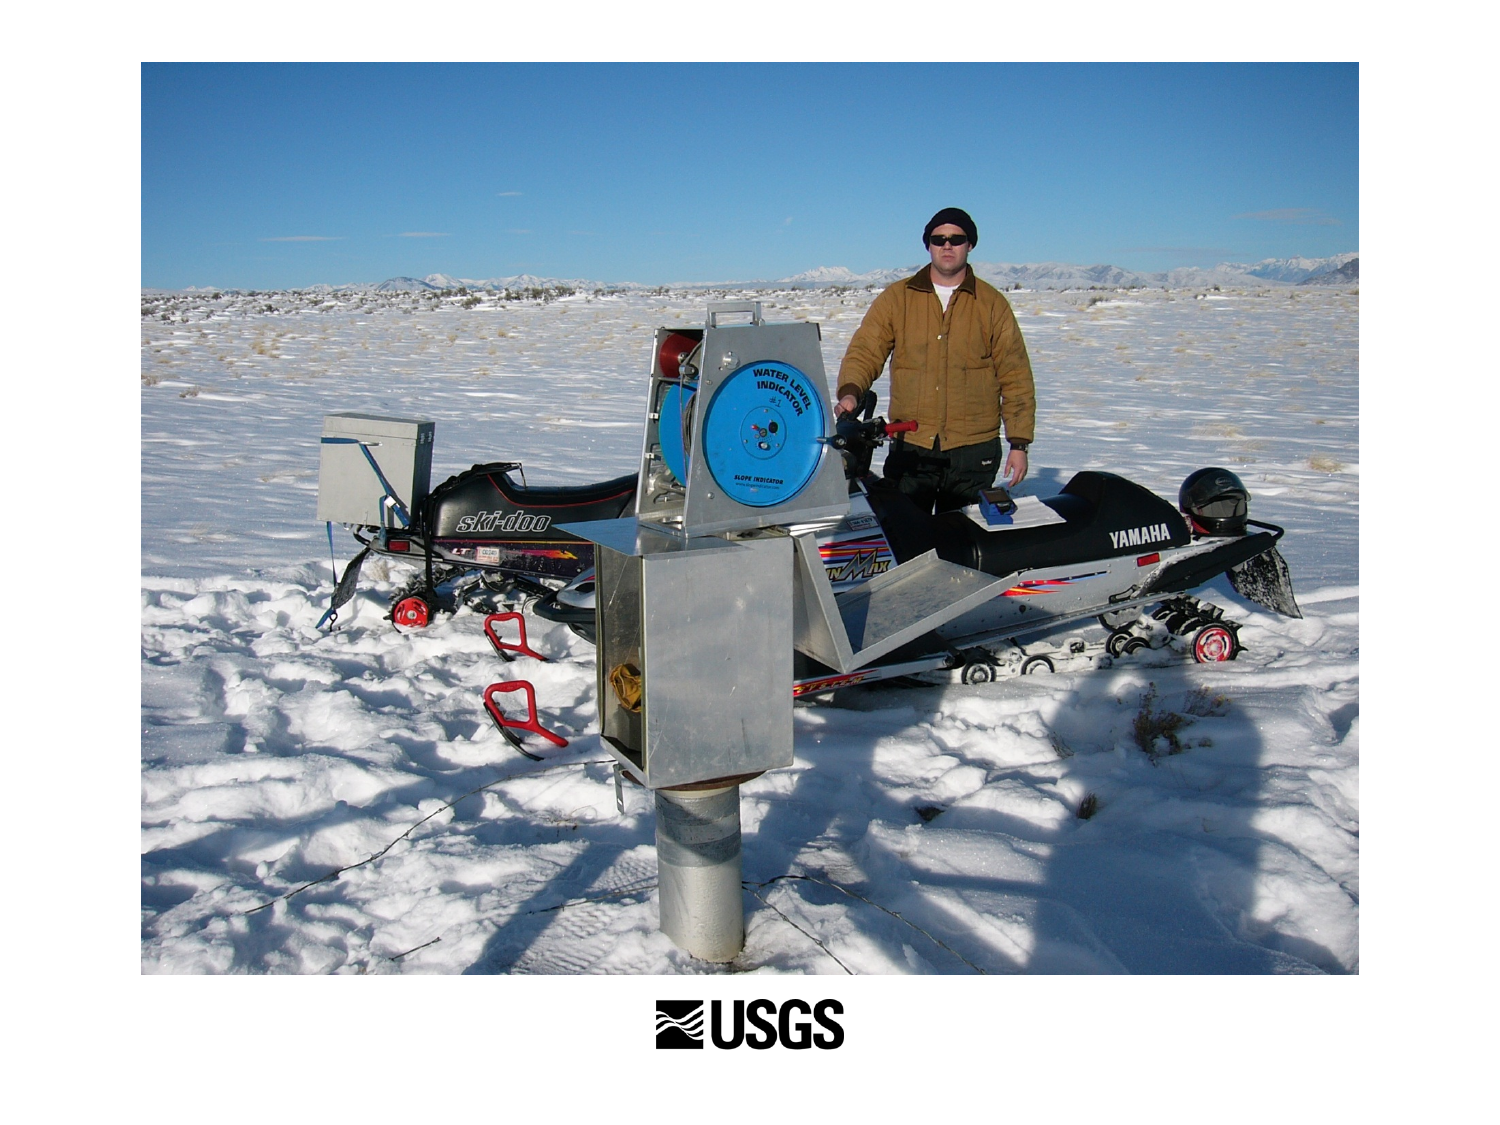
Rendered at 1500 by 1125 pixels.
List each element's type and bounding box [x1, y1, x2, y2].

picture [141, 62, 1359, 976]
picture [656, 999, 844, 1069]
